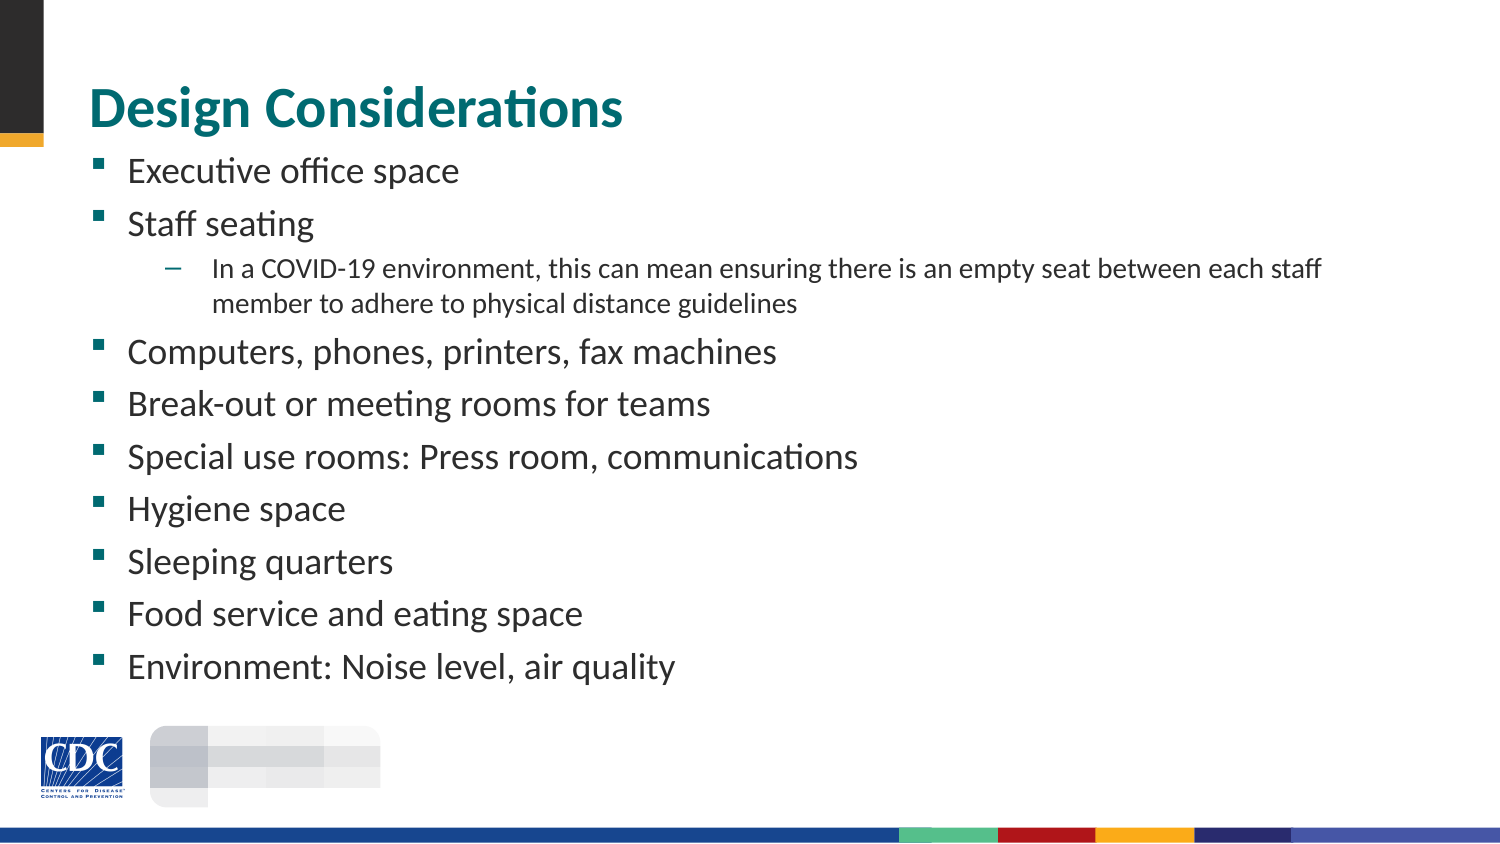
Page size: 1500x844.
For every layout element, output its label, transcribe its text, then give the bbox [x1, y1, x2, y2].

title Design Considerations [75, 33, 1425, 147]
picture [41, 737, 125, 798]
list Executive office space Staff seating In a COVID-19 environment, this can mean ensuring there is an empty seat between each staff member to adhere to physical distance guidelines Computers, phones, printers, fax machines Break-out or meeting rooms for teams Special use rooms: Press room, communications Hygiene space Sleeping quarters Food service and eating space Environment: Noise level, air quality [75, 138, 1414, 687]
